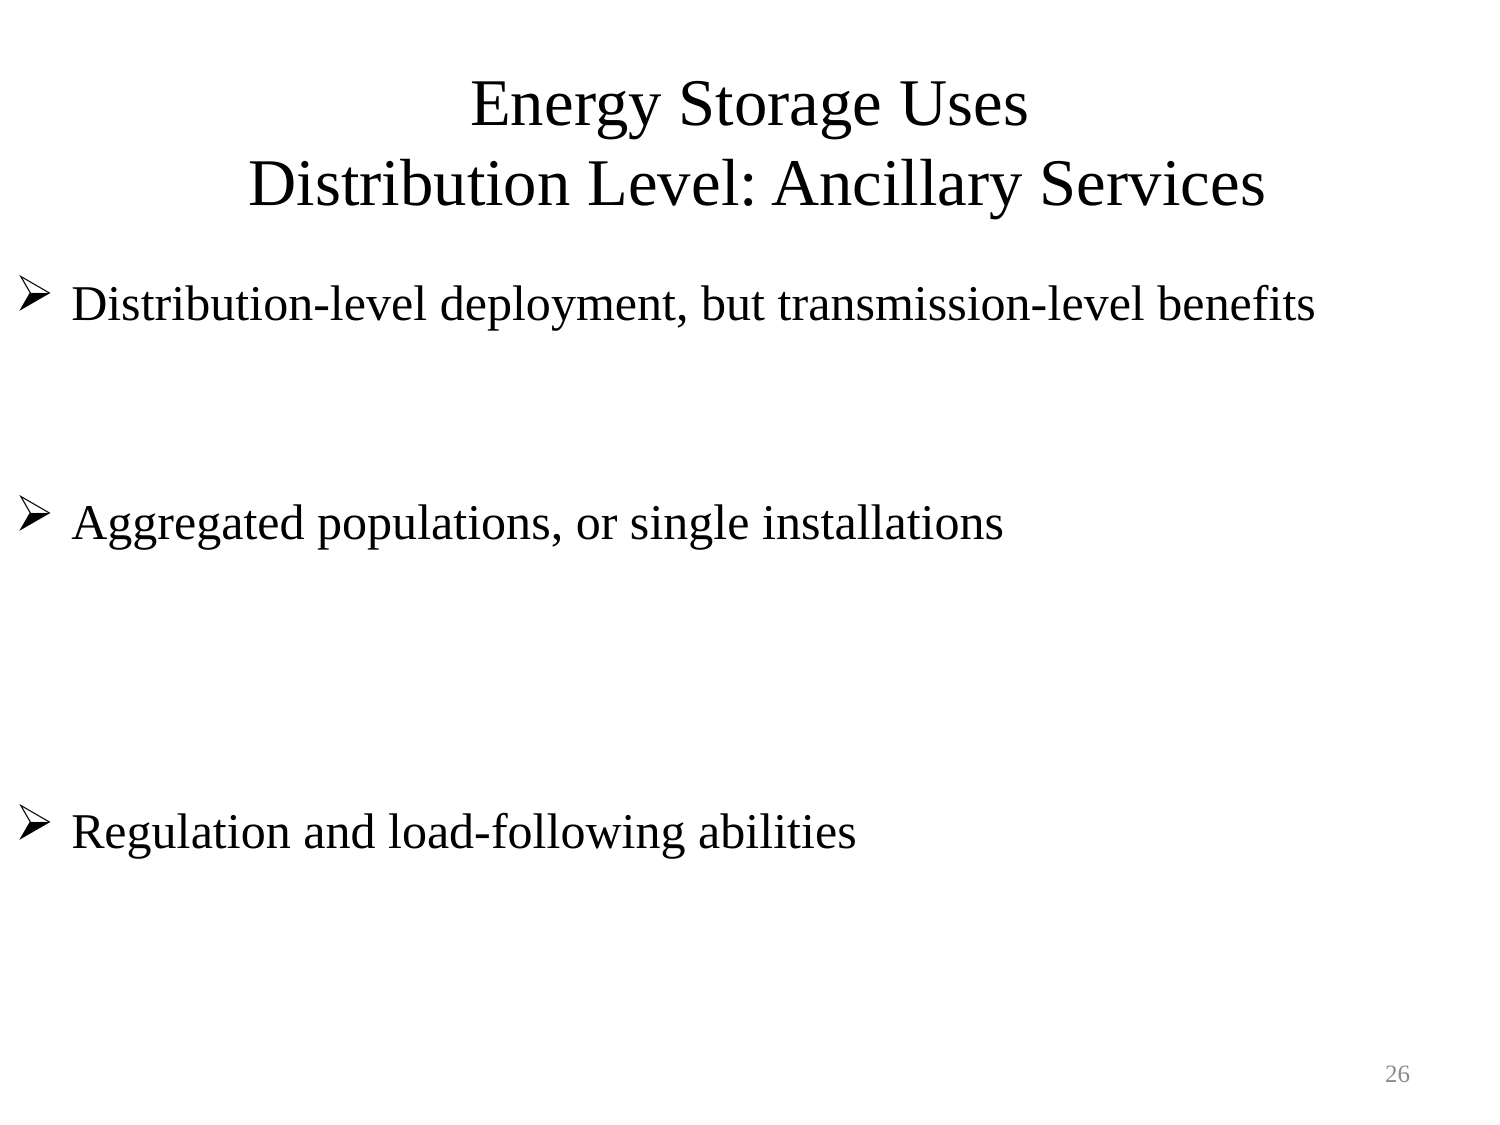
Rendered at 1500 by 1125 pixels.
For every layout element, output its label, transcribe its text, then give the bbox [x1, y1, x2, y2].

list Distribution-level deployment, but transmission-level benefits Aggregated populations, or single installations Regulation and load-following abilities [0, 262, 1500, 1125]
title Energy Storage Uses Distribution Level: Ancillary Services [75, 45, 1425, 233]
slide_number 26 [1074, 1042, 1425, 1103]
